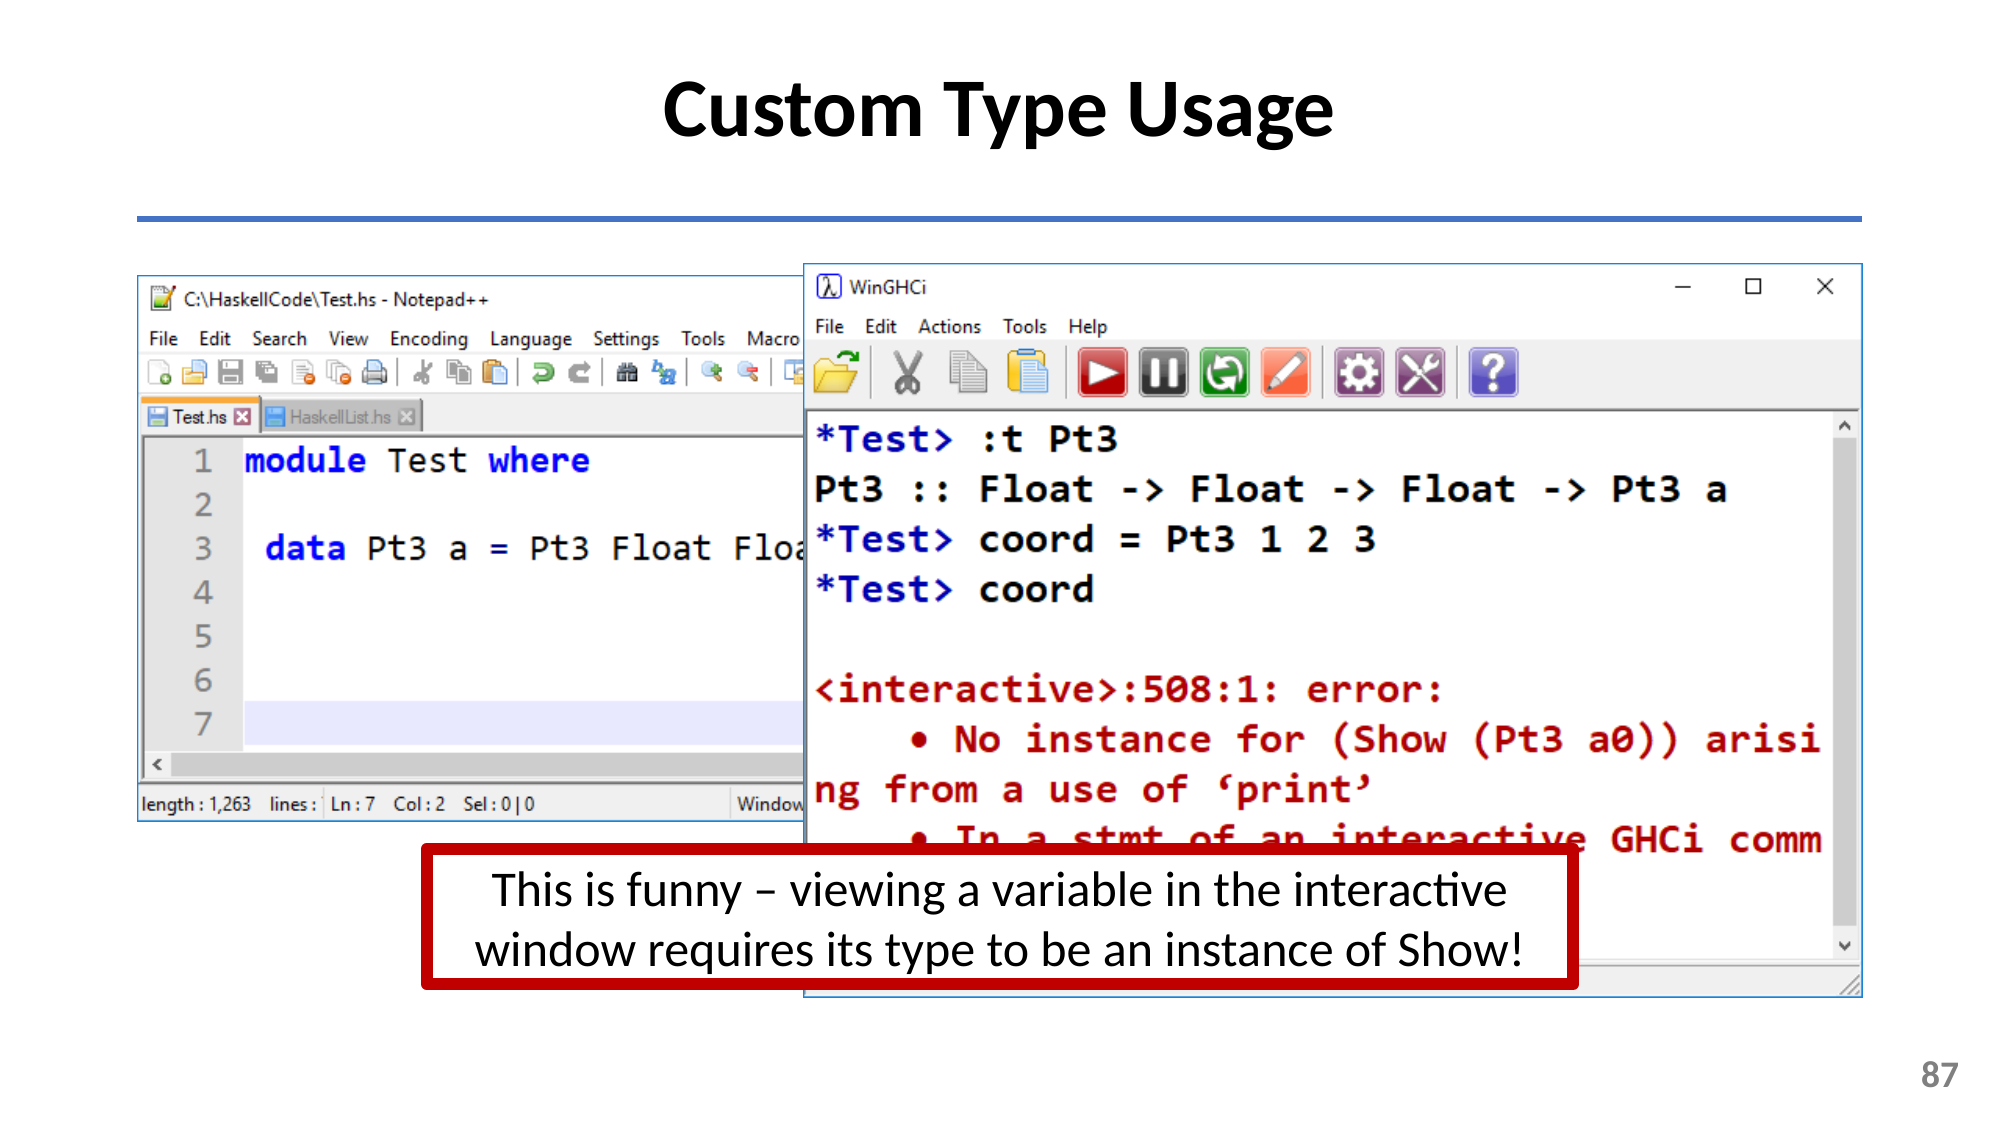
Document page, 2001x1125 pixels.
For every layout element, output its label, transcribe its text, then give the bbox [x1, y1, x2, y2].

picture [137, 263, 1863, 998]
text_box This is funny – viewing a variable in the interactive window requires its type to be an instance of Show! [426, 849, 803, 984]
slide_number 87 [1524, 1042, 1975, 1103]
text_box Custom Type Usage [137, 1, 1863, 218]
